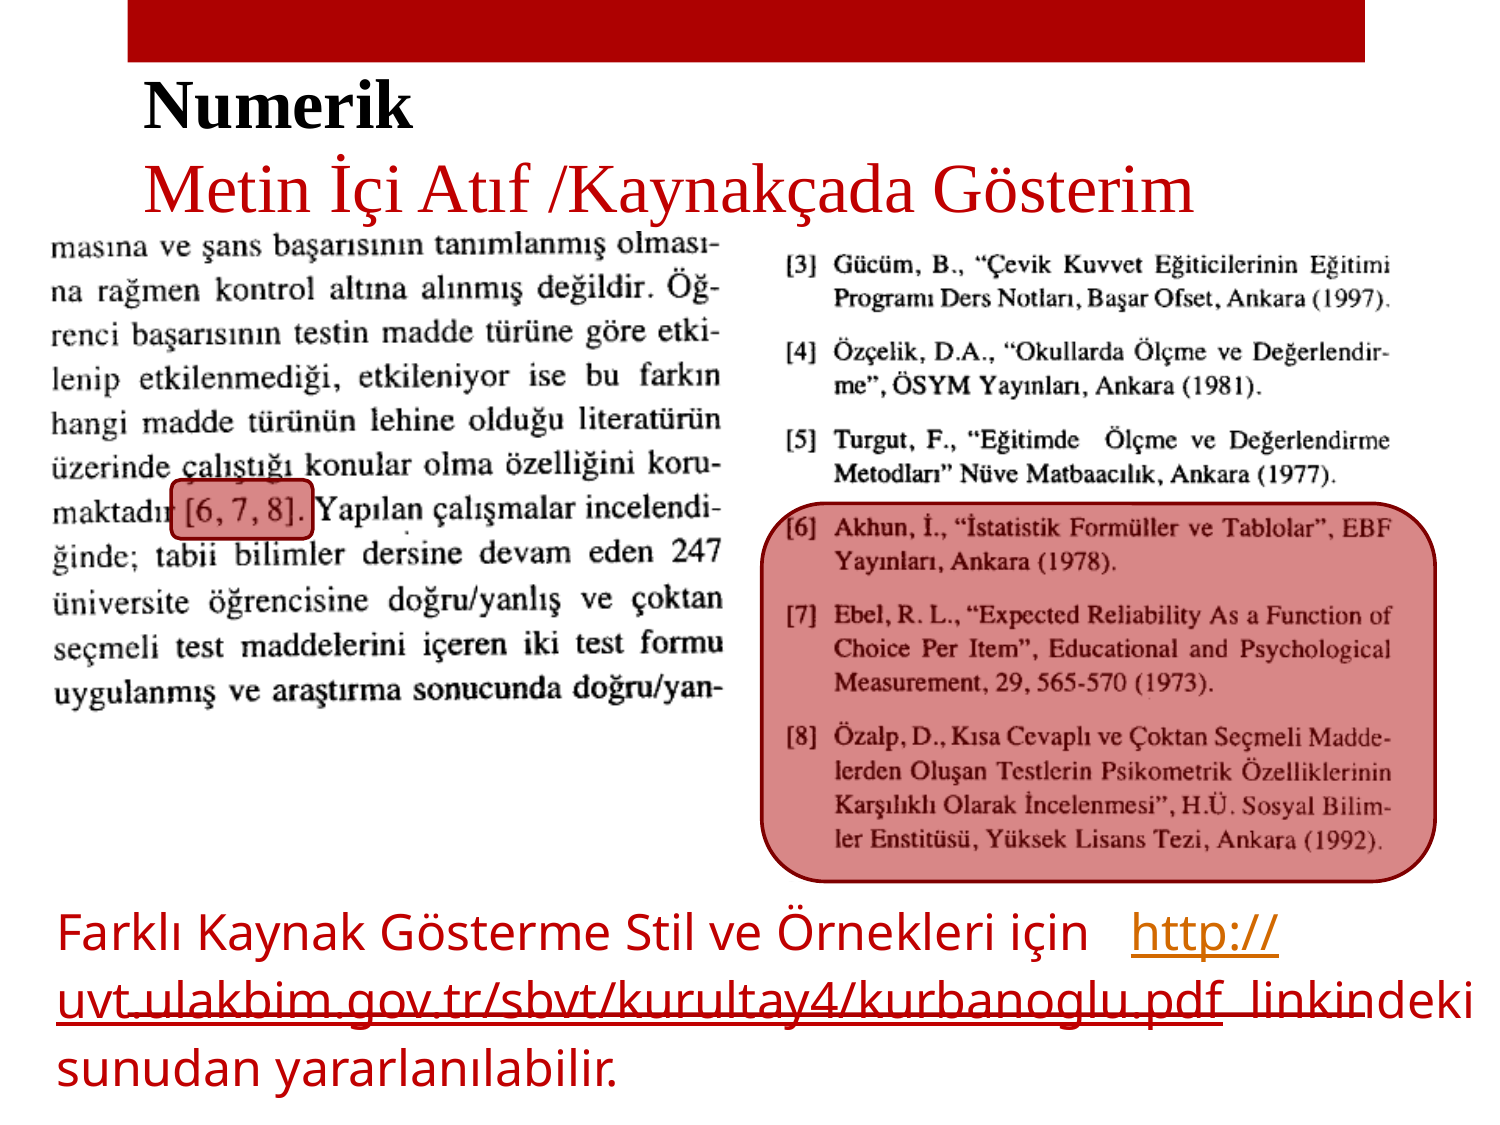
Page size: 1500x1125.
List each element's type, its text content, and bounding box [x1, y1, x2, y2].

text_box Farklı Kaynak Gösterme Stil ve Örnekleri için http://uvt.ulakbim.gov.tr/sbvt/kurultay4/kurbanoglu.pdf linkindeki sunudan yararlanılabilir. [41, 892, 1500, 1105]
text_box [761, 242, 1436, 883]
text_box Numerik Metin İçi Atıf /Kaynakçada Gösterim [128, 49, 1325, 235]
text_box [40, 230, 747, 729]
